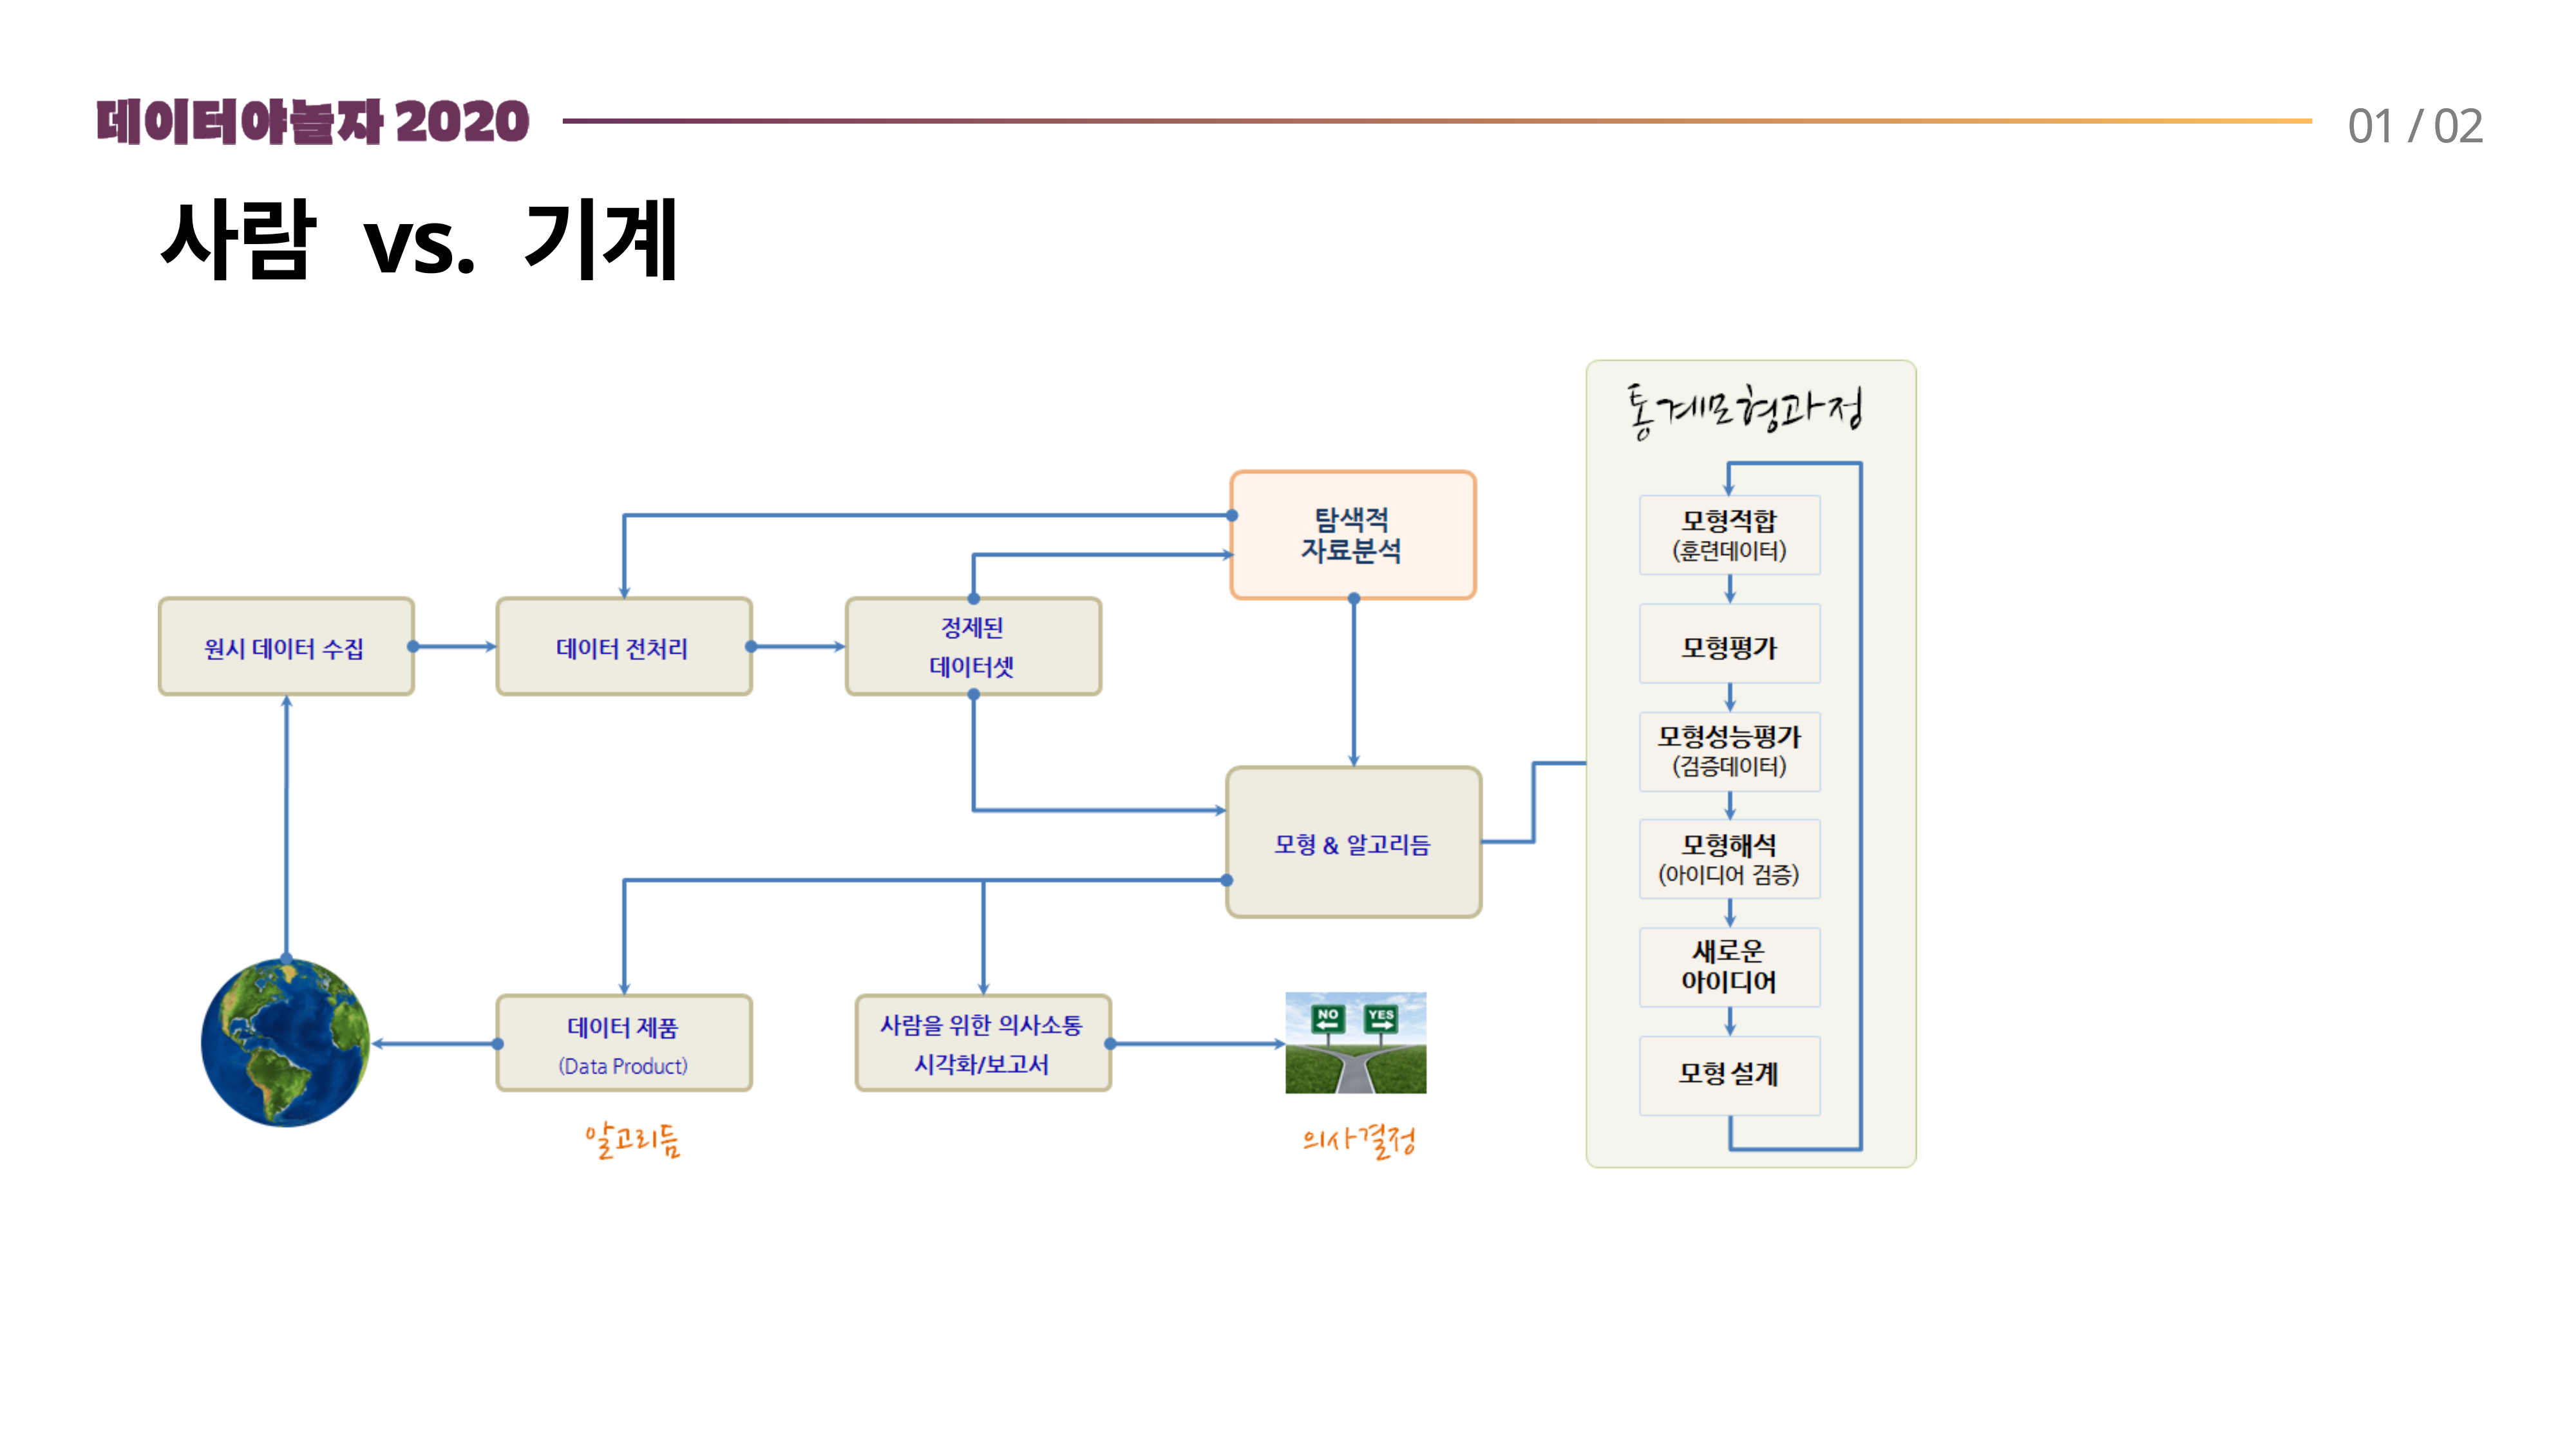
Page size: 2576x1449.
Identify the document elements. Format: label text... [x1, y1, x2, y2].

picture [97, 99, 529, 145]
list 사람 vs. 기계 [149, 191, 1991, 289]
picture [158, 353, 1917, 1195]
